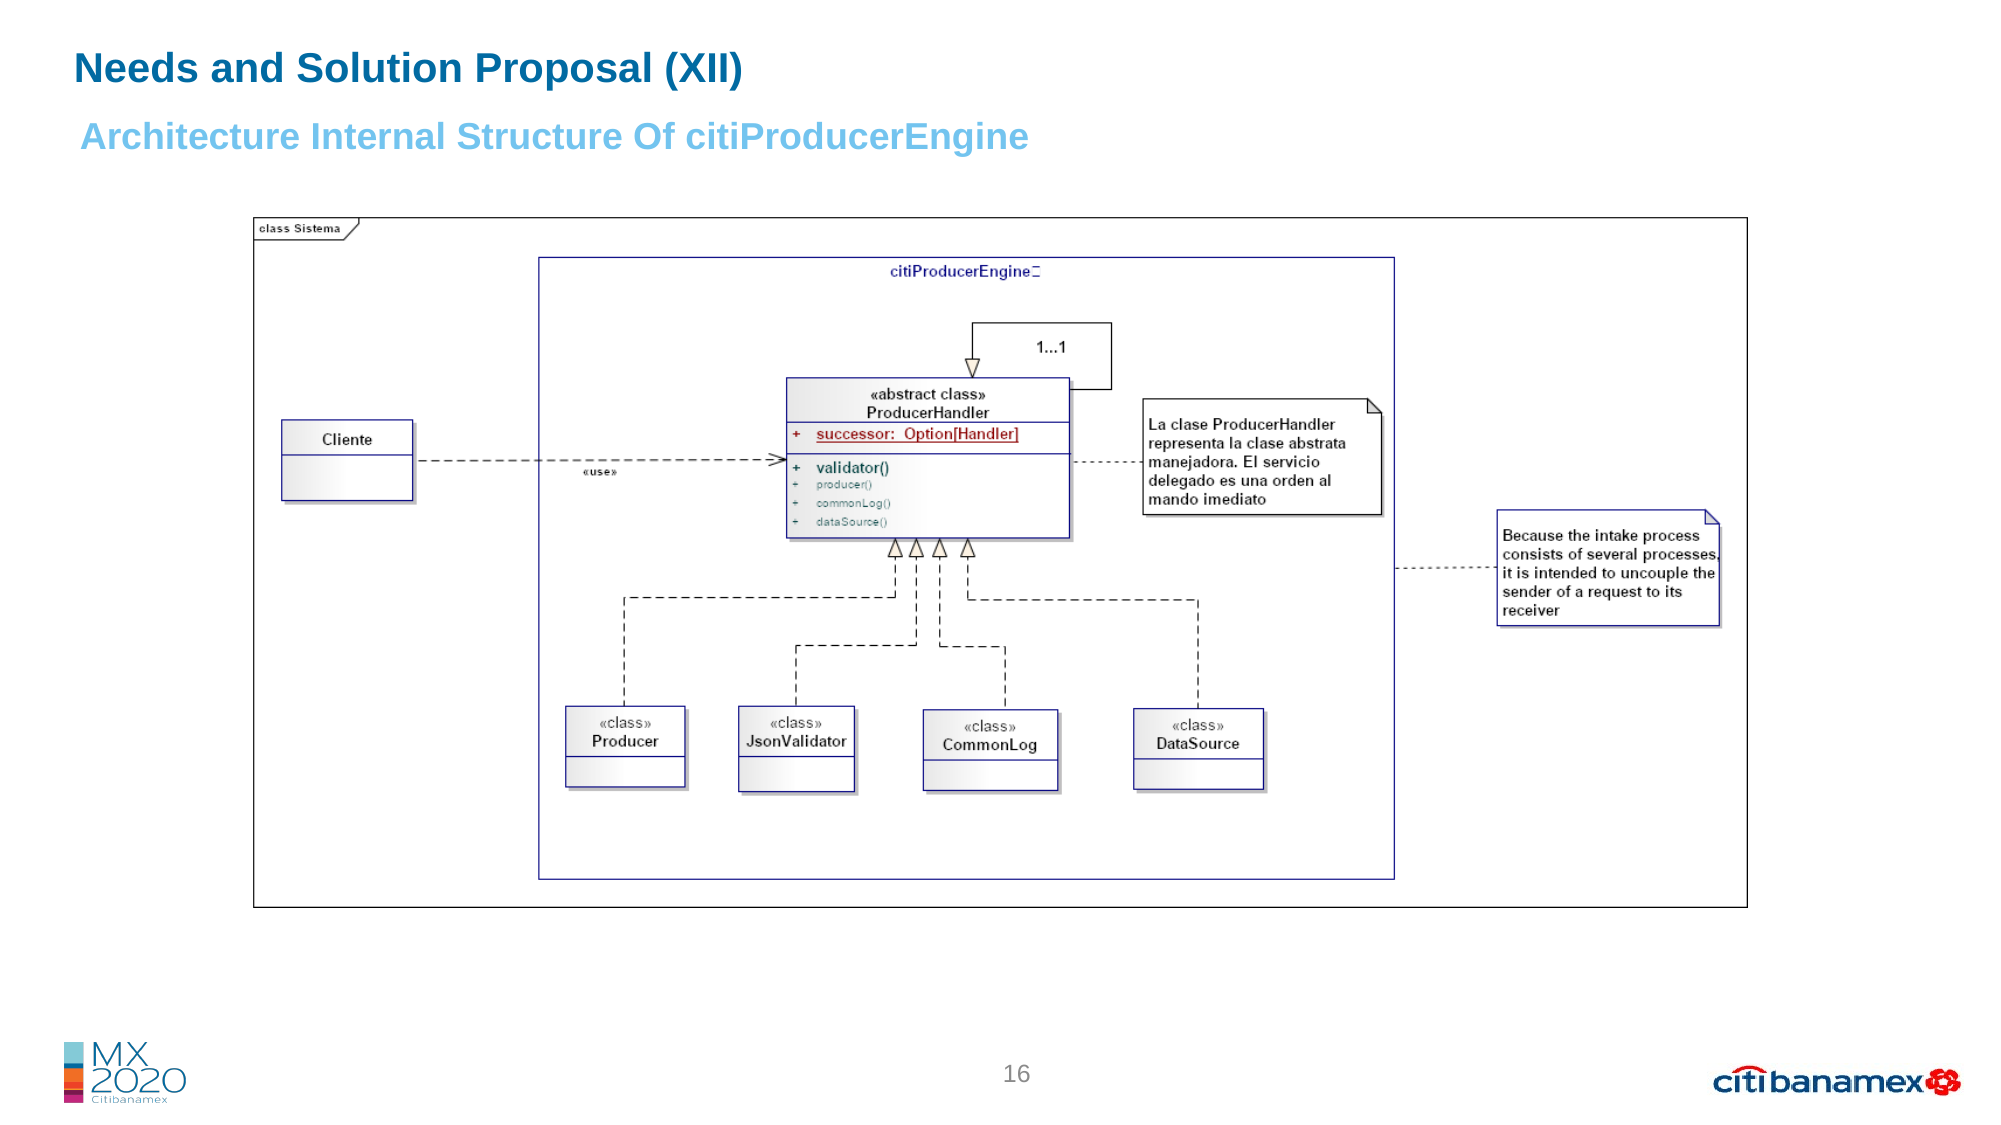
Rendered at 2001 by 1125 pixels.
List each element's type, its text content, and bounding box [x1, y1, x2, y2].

picture [97, 1042, 117, 1060]
picture [131, 1042, 144, 1050]
picture [251, 216, 1749, 909]
text_box Architecture Internal Structure Of citiProducerEngine [61, 104, 1076, 165]
picture [1707, 1063, 1964, 1097]
text_box Needs and Solution Proposal (XII) [66, 33, 1311, 99]
picture [64, 1042, 186, 1103]
